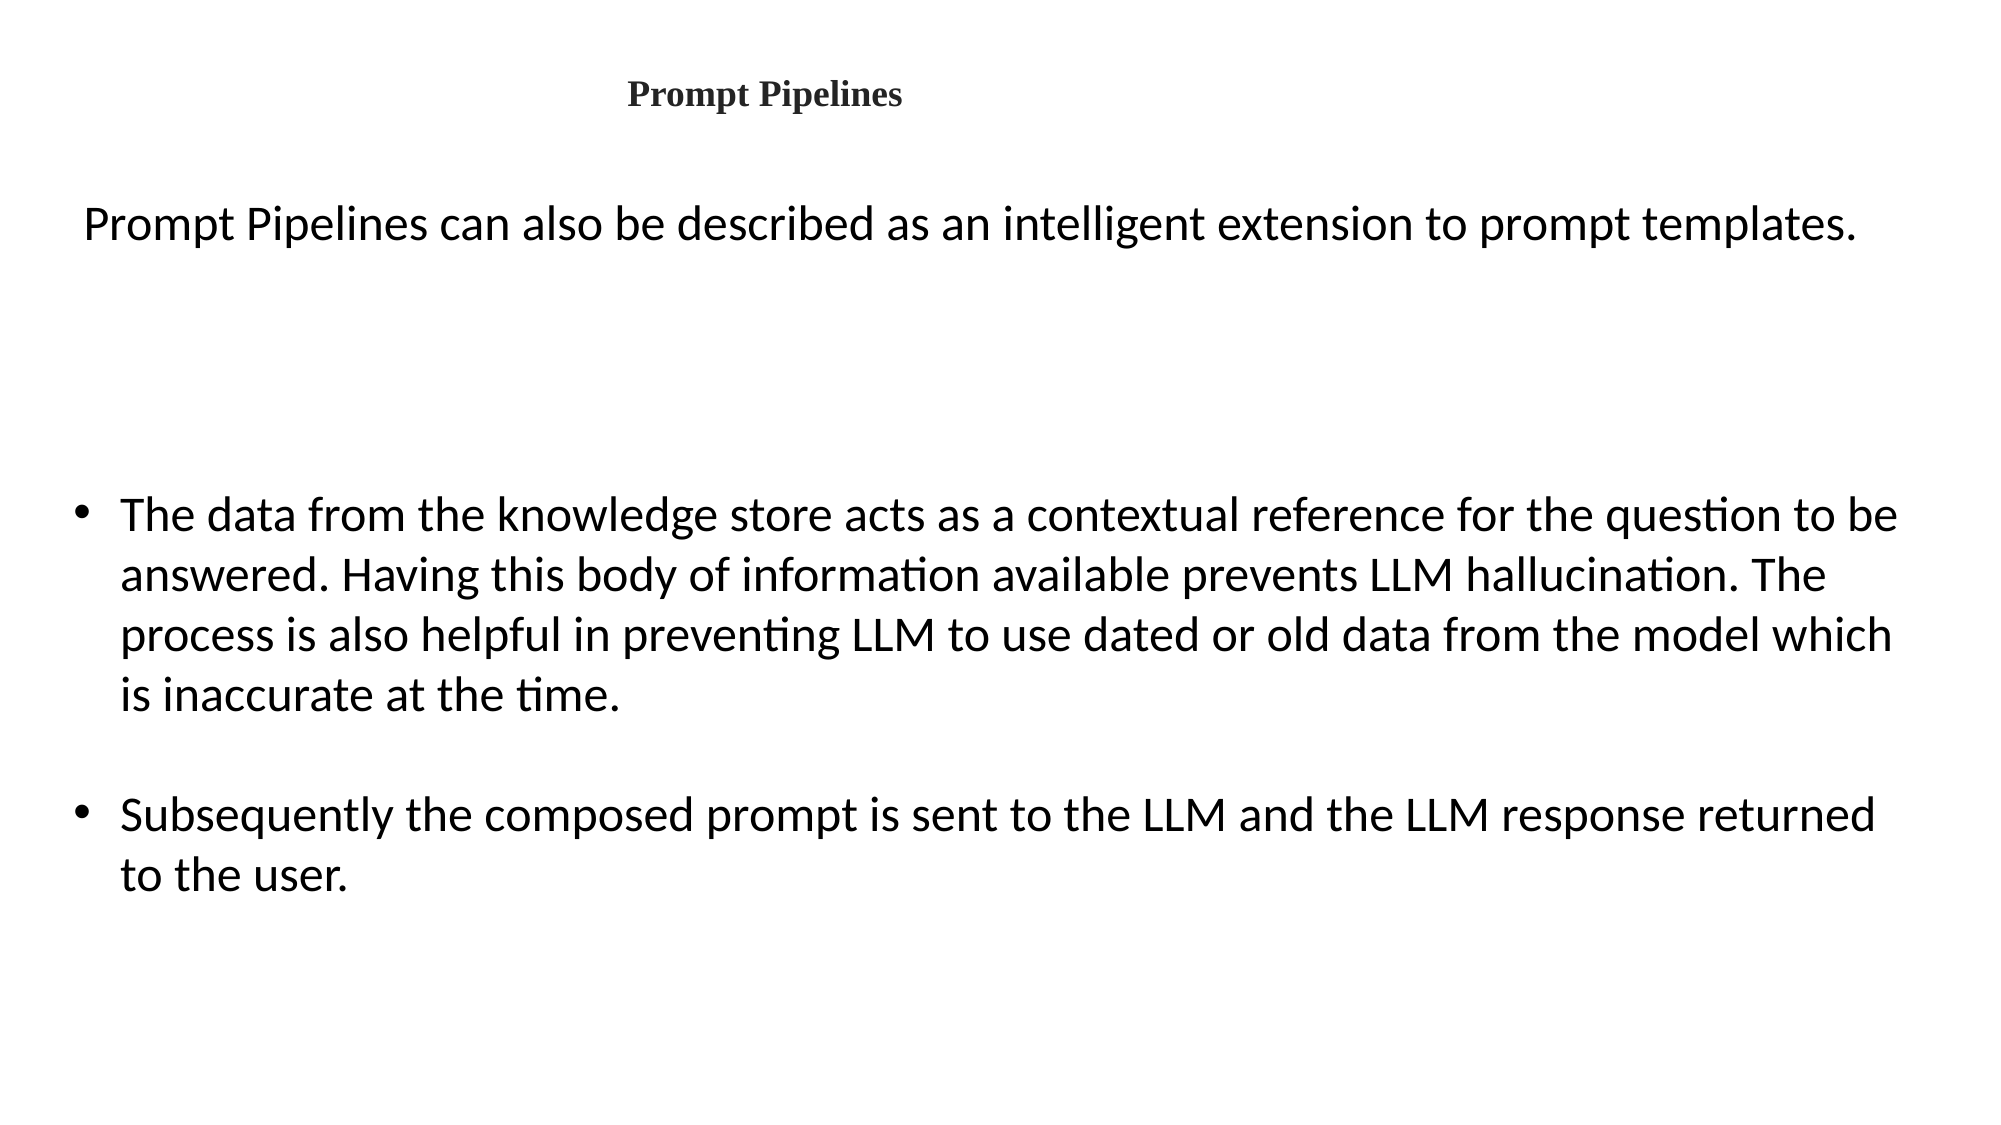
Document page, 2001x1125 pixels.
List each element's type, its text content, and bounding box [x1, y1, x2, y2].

text_box Prompt Pipelines [612, 61, 1613, 122]
text_box The data from the knowledge store acts as a contextual reference for the question to be answered. Having this body of information available prevents LLM hallucination. The process is also helpful in preventing LLM to use dated or old data from the model which is inaccurate at the time. Subsequently the composed prompt is sent to the LLM and the LLM response returned to the user. [58, 474, 1942, 909]
text_box Prompt Pipelines can also be described as an intelligent extension to prompt templates. [68, 182, 1985, 258]
